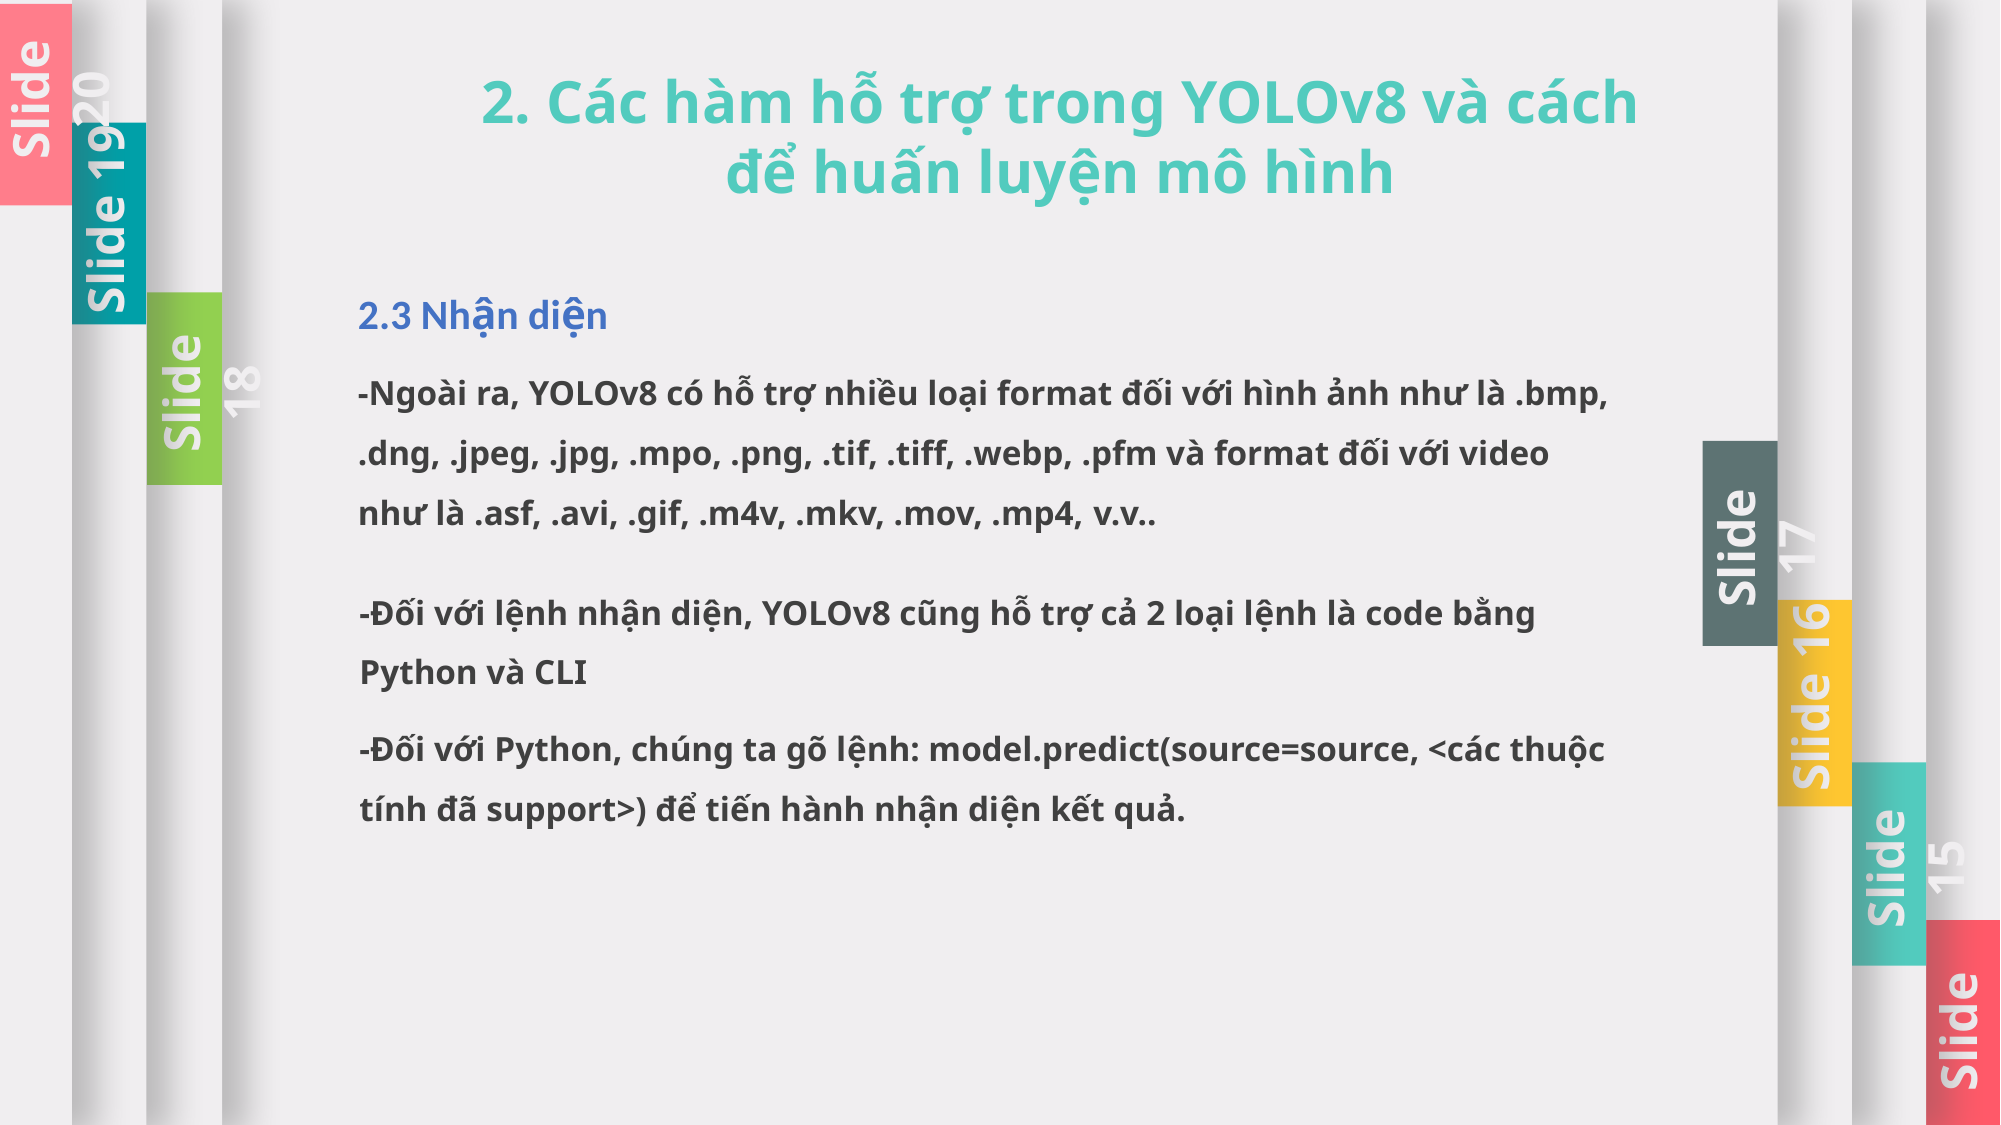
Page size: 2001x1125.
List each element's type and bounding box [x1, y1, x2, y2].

text_box [0, 0, 72, 1125]
text_box [72, 0, 147, 1125]
text_box [1852, 0, 1927, 1125]
text_box [1778, 0, 1852, 1125]
text_box [1927, 0, 2000, 1125]
text_box [147, 0, 223, 1125]
text_box [223, 0, 1778, 1125]
